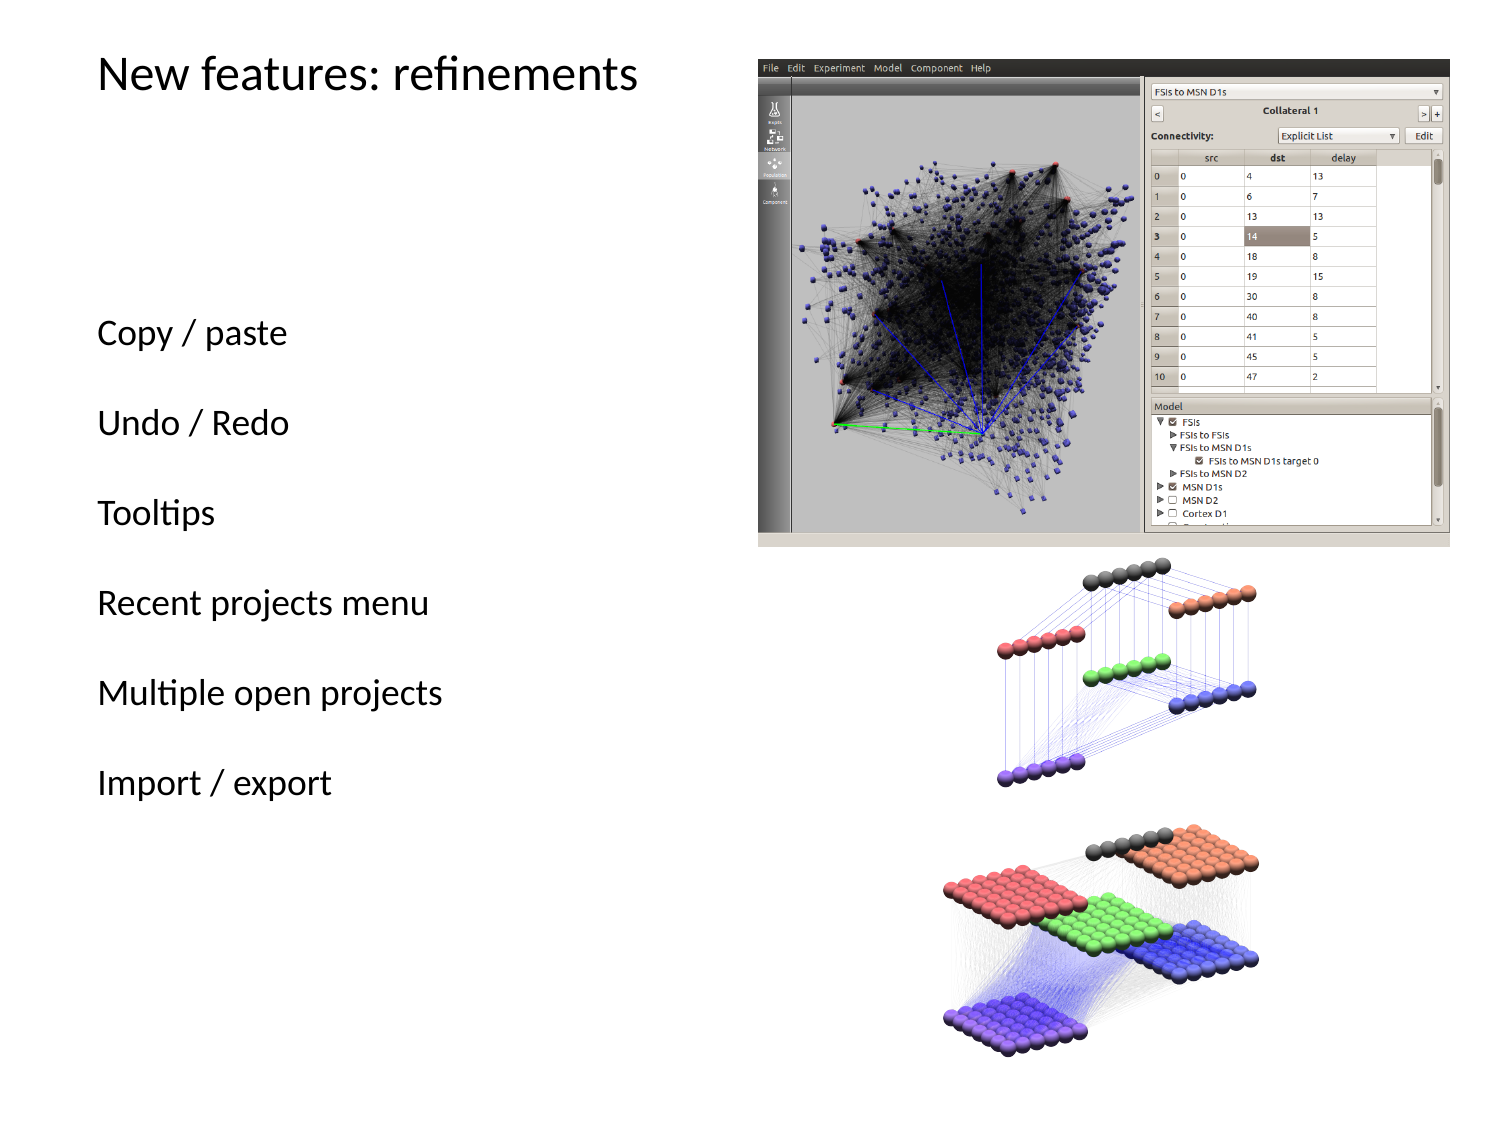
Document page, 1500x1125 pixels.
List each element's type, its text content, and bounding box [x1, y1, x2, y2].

text_box Copy / paste Undo / Redo Tooltips Recent projects menu Multiple open projects Import / export [82, 300, 676, 918]
text_box New features: refinements [82, 32, 1450, 108]
picture [757, 59, 1450, 1081]
